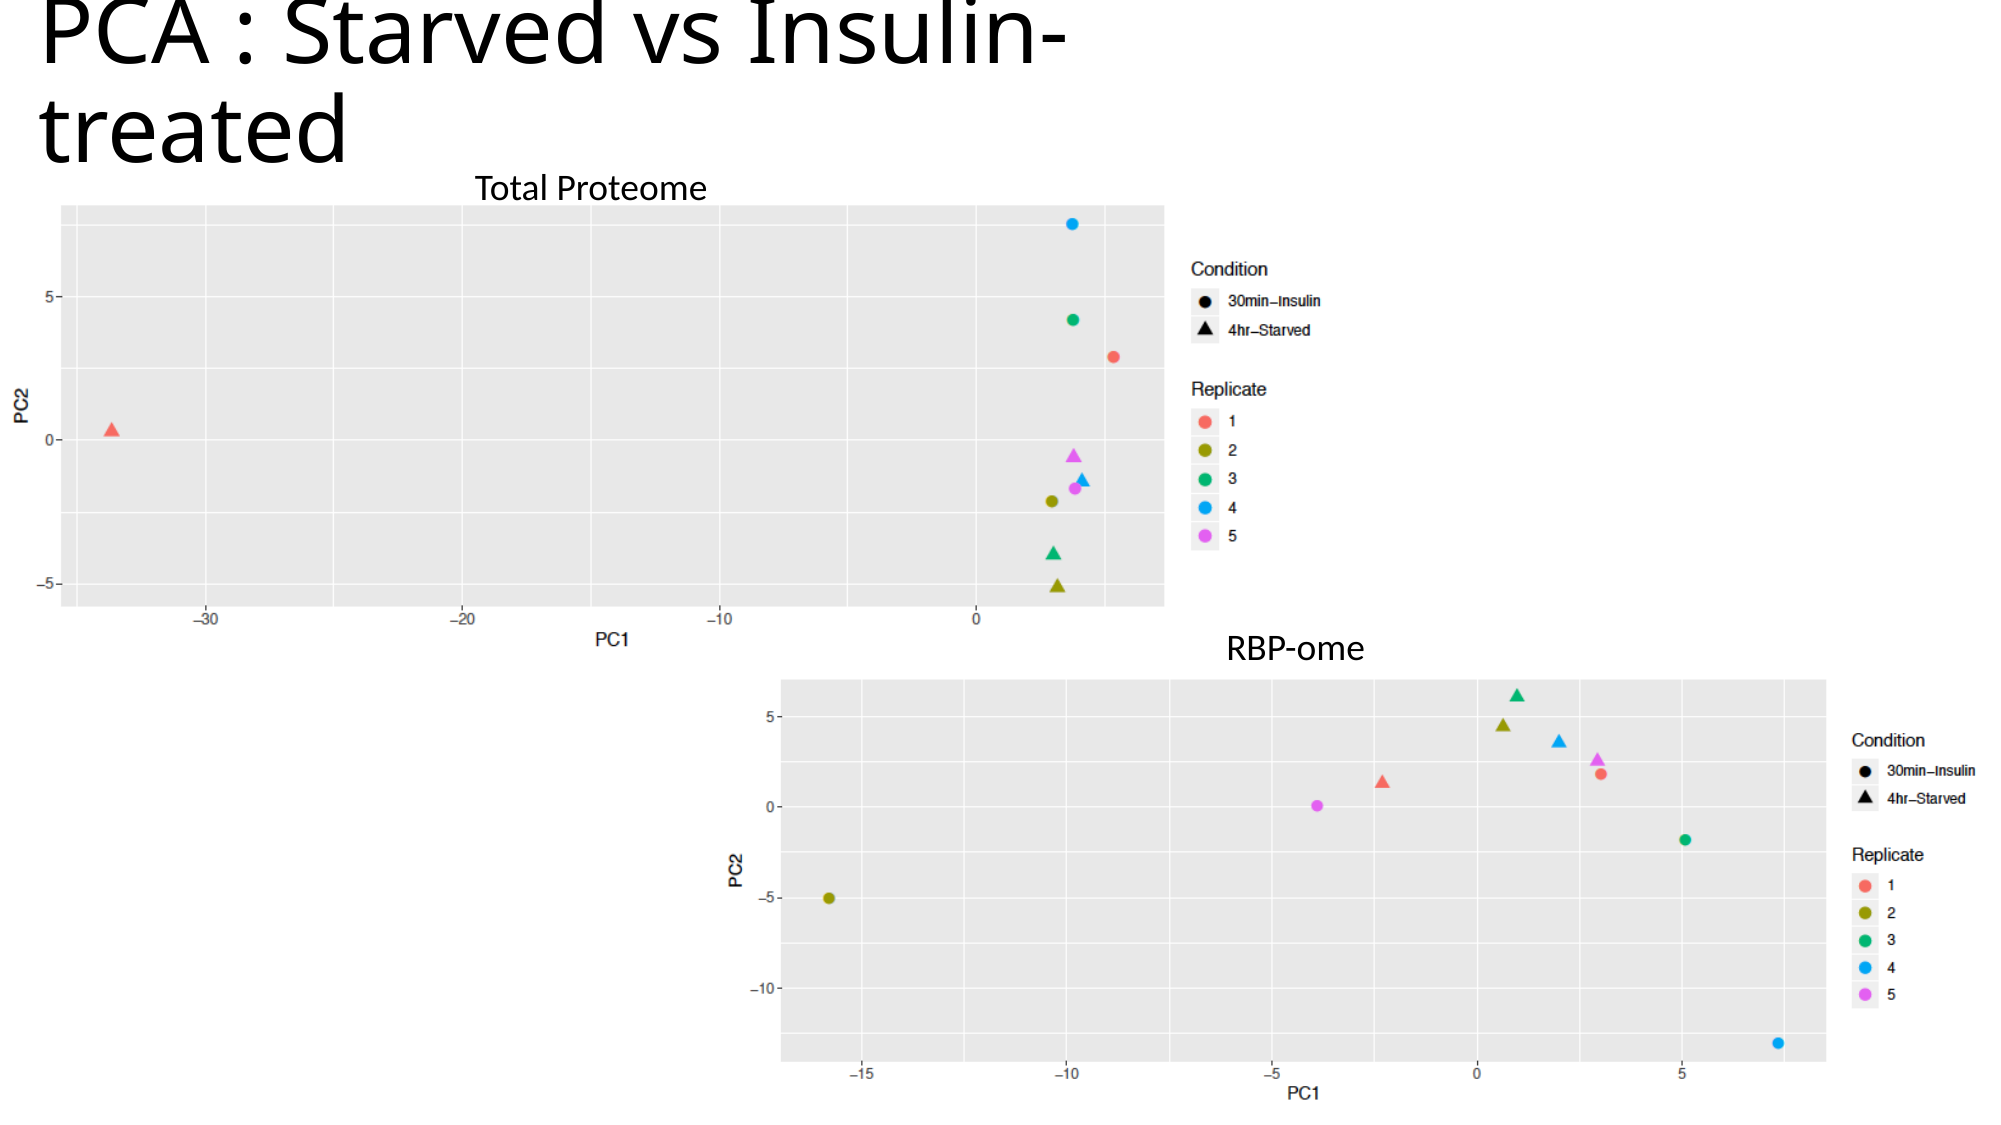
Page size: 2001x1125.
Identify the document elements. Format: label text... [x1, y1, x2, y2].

picture [708, 676, 1987, 1107]
picture [0, 185, 1343, 654]
text_box RBP-ome [1211, 615, 1381, 676]
text_box Total Proteome [460, 155, 723, 185]
title PCA : Starved vs Insulin-treated [23, 18, 1211, 149]
